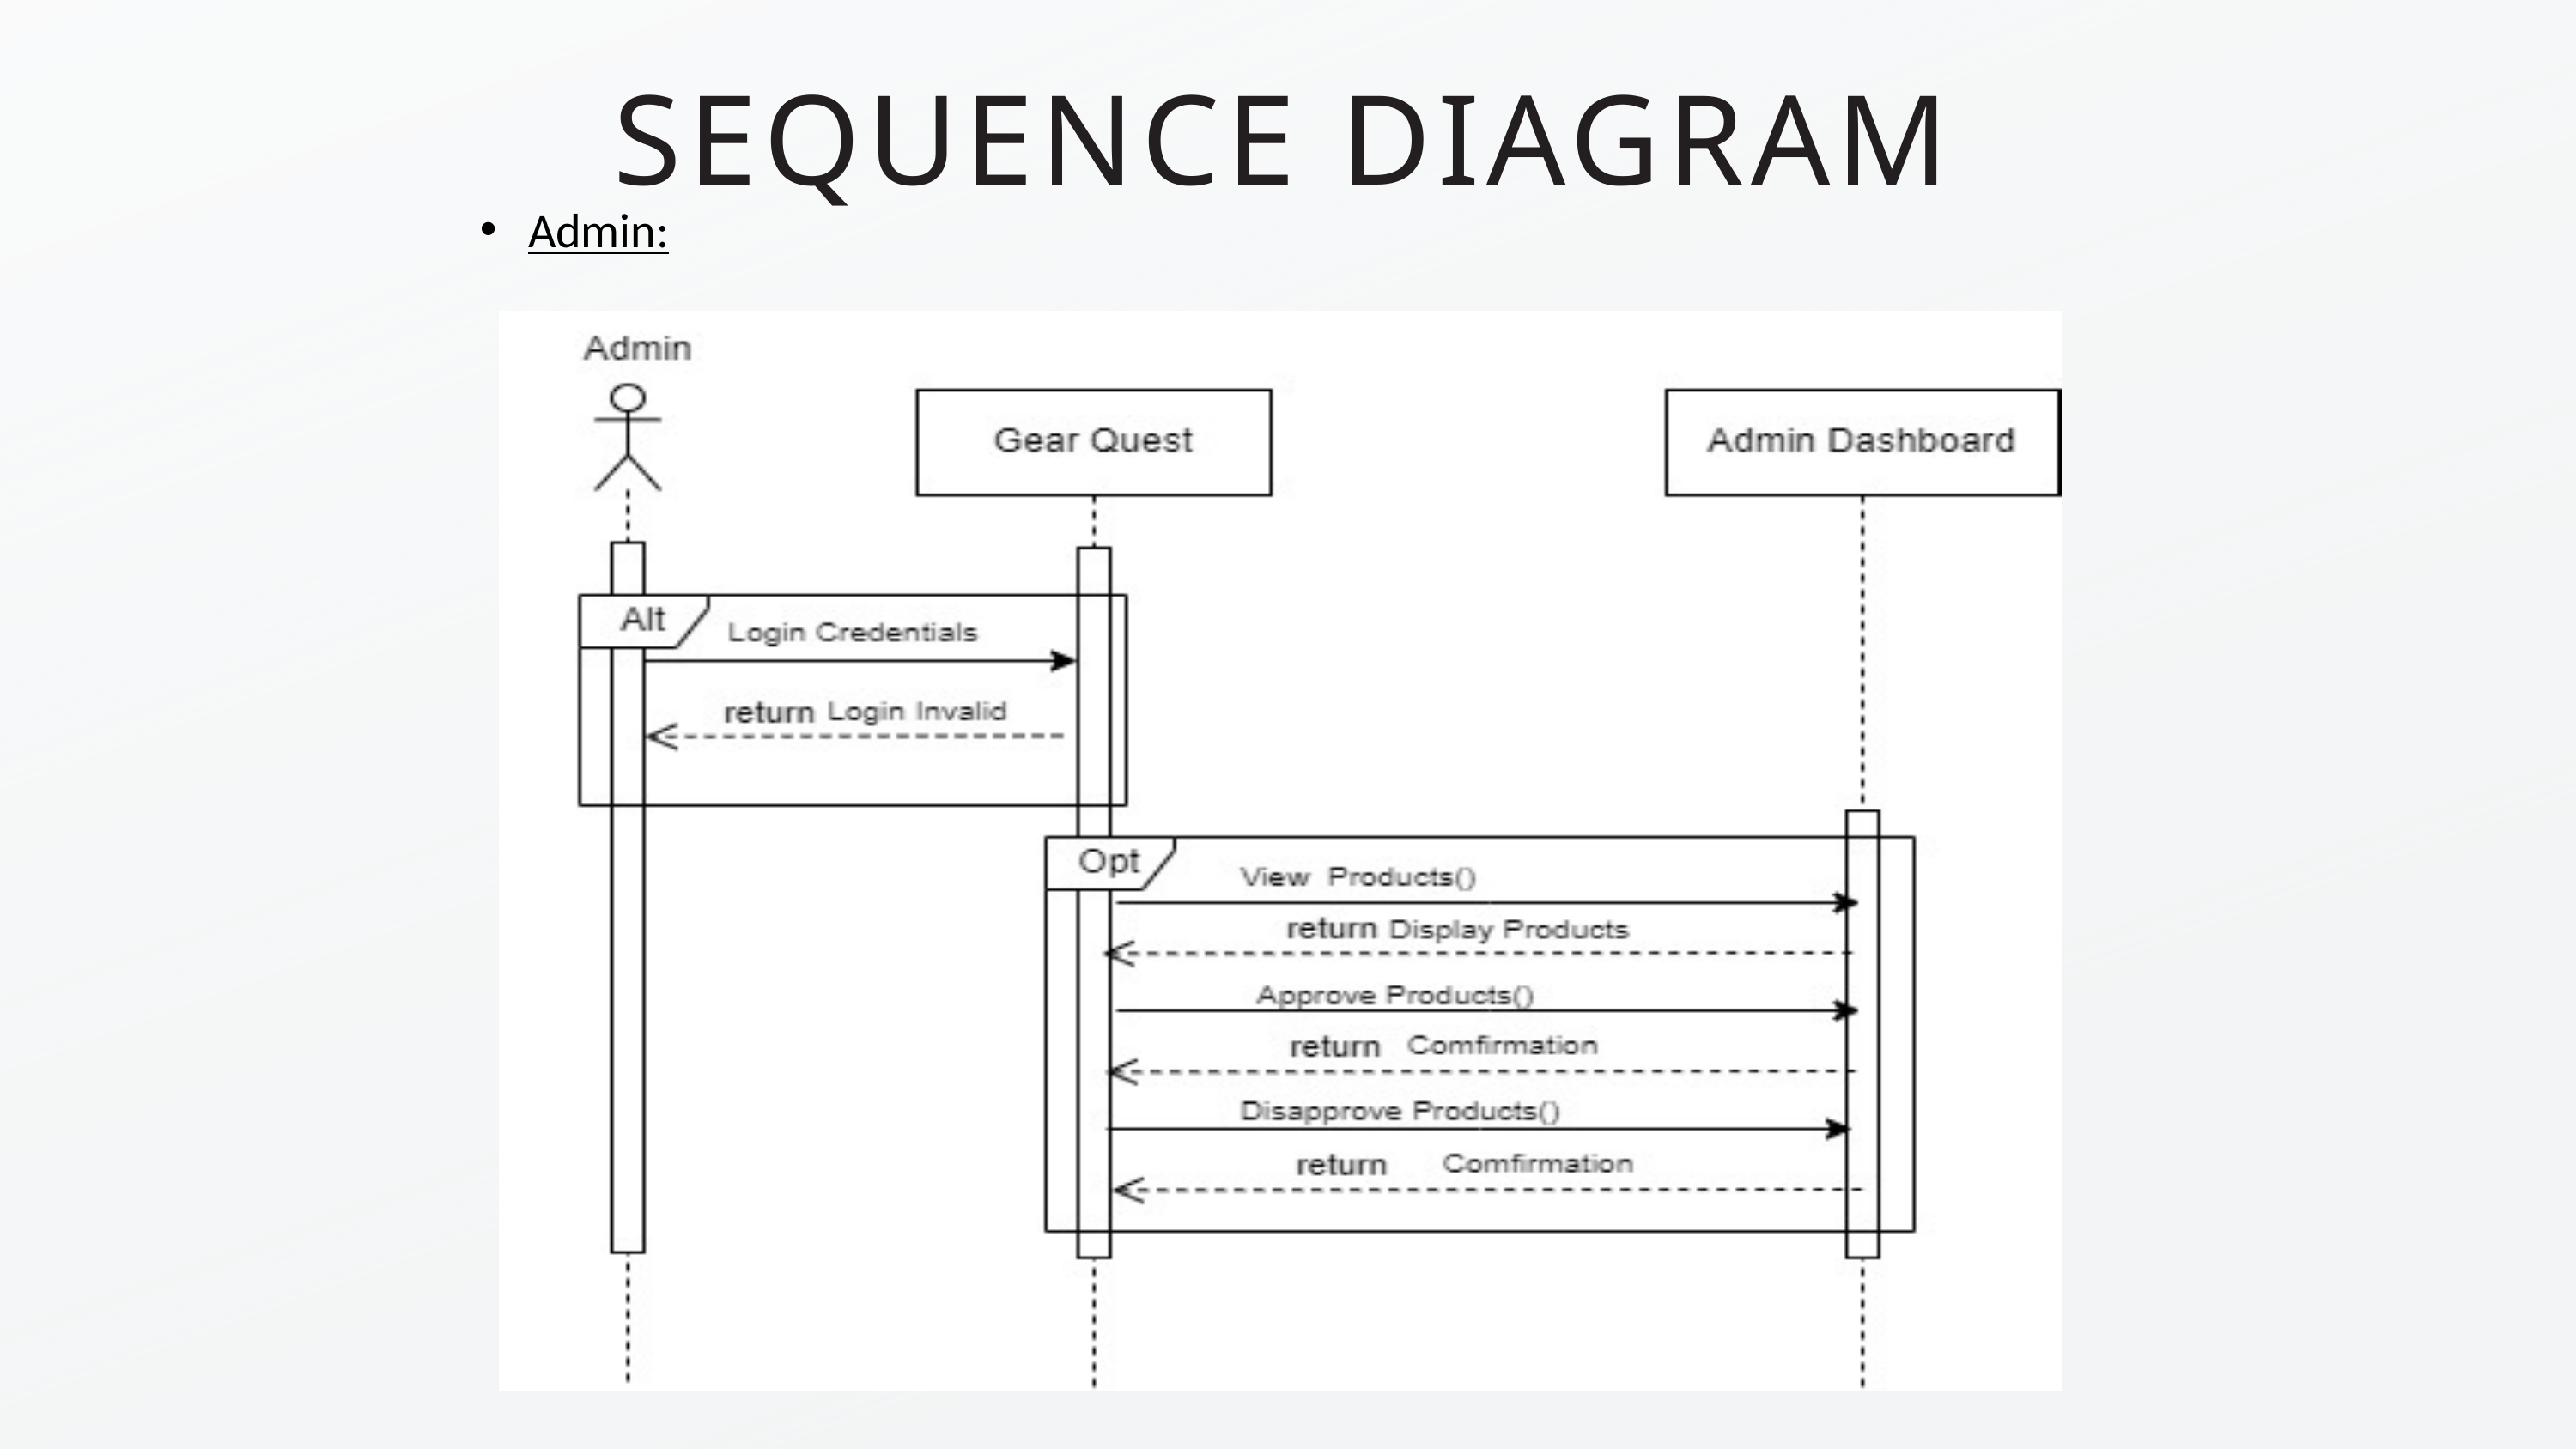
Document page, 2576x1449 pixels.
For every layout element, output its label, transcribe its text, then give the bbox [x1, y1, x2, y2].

text_box SEQUENCE DIAGRAM [468, 38, 2097, 210]
list Admin: [466, 193, 825, 267]
picture [498, 310, 2062, 1391]
text_box [0, 0, 2576, 1449]
